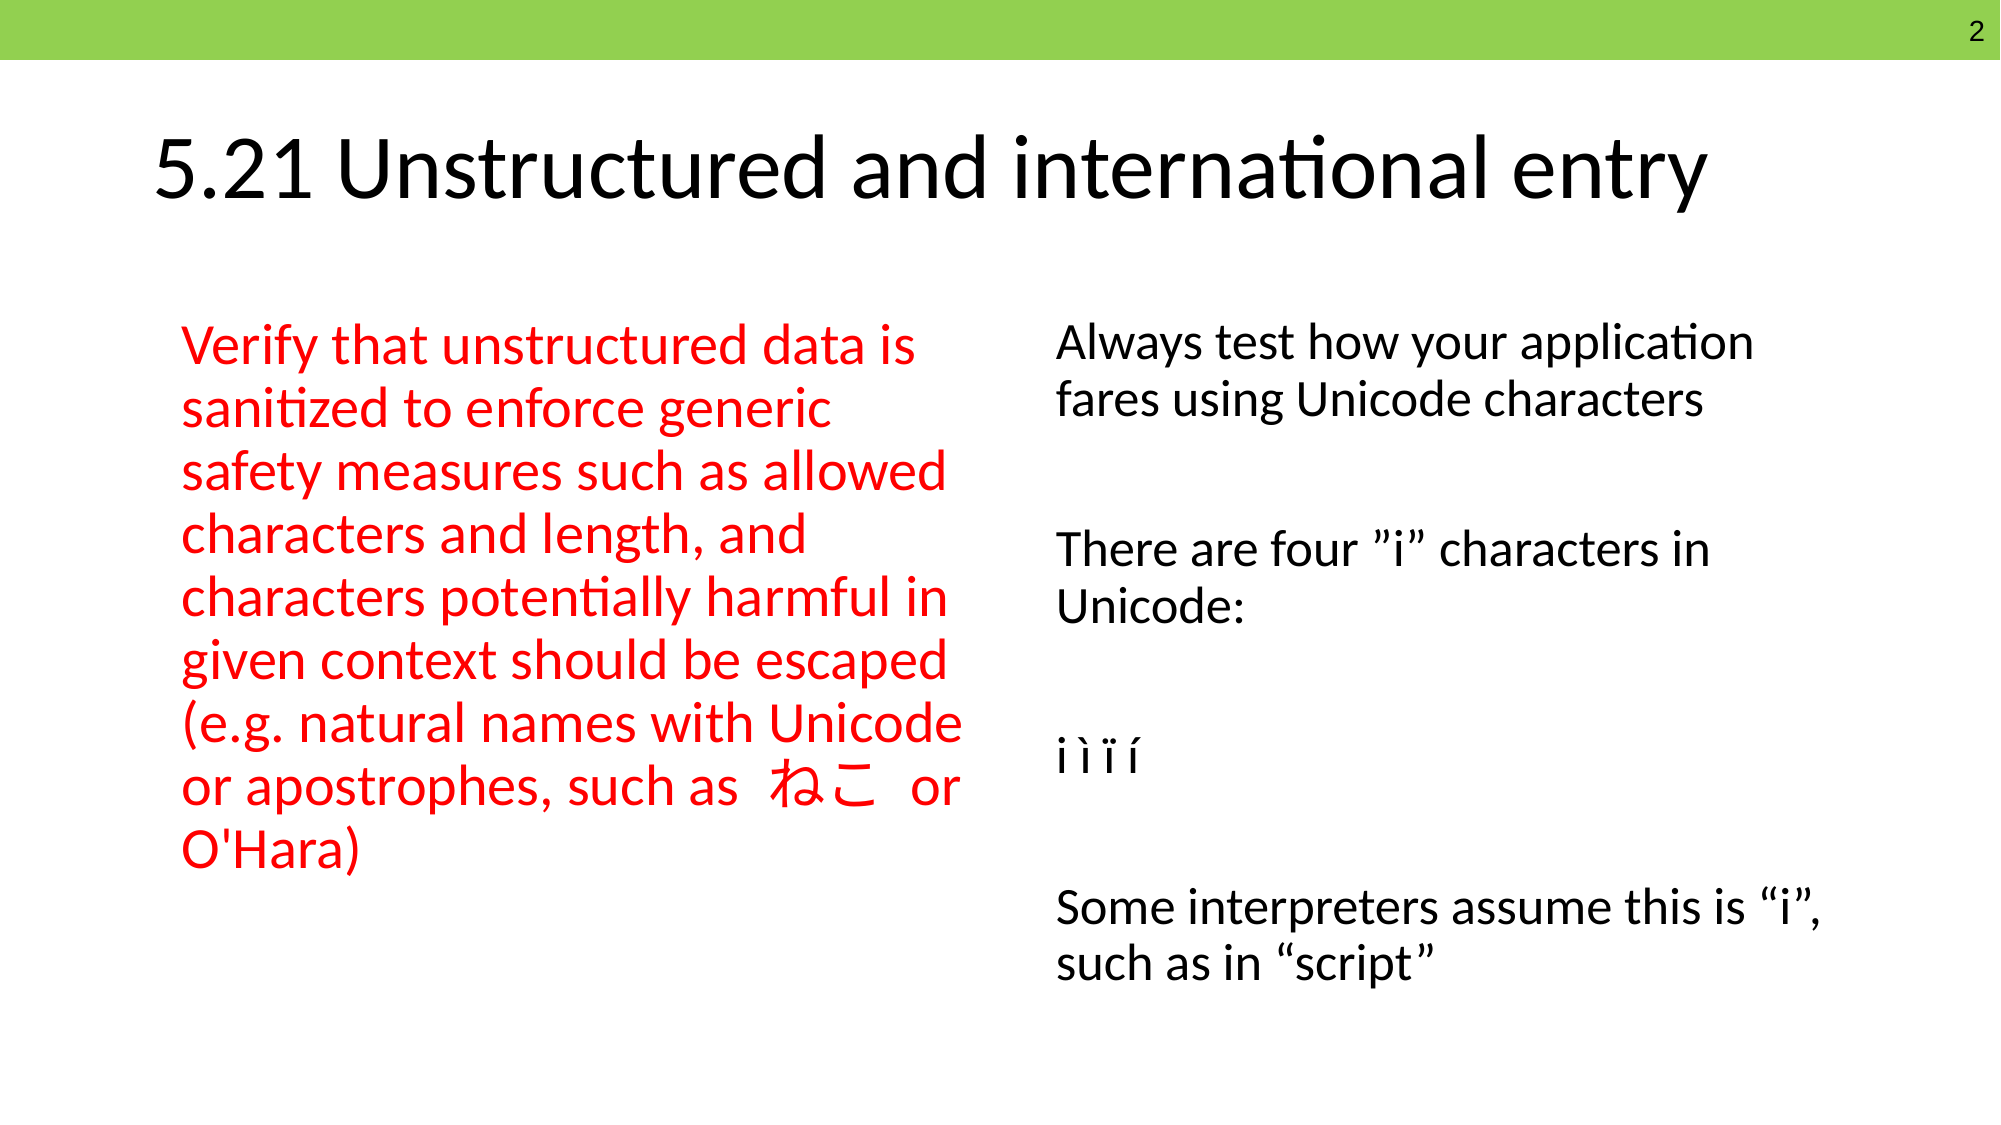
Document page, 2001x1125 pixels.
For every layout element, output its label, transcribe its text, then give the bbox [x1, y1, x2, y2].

list Always test how your application fares using Unicode characters There are four ”i” characters in Unicode: i ì ï í Some interpreters assume this is “i”, such as in “script” [1012, 299, 1863, 1014]
title 5.21 Unstructured and international entry [137, 59, 1863, 278]
list Verify that unstructured data is sanitized to enforce generic safety measures such as allowed characters and length, and characters potentially harmful in given context should be escaped (e.g. natural names with Unicode or apostrophes, such as ねこ or O'Hara) [137, 299, 988, 1014]
